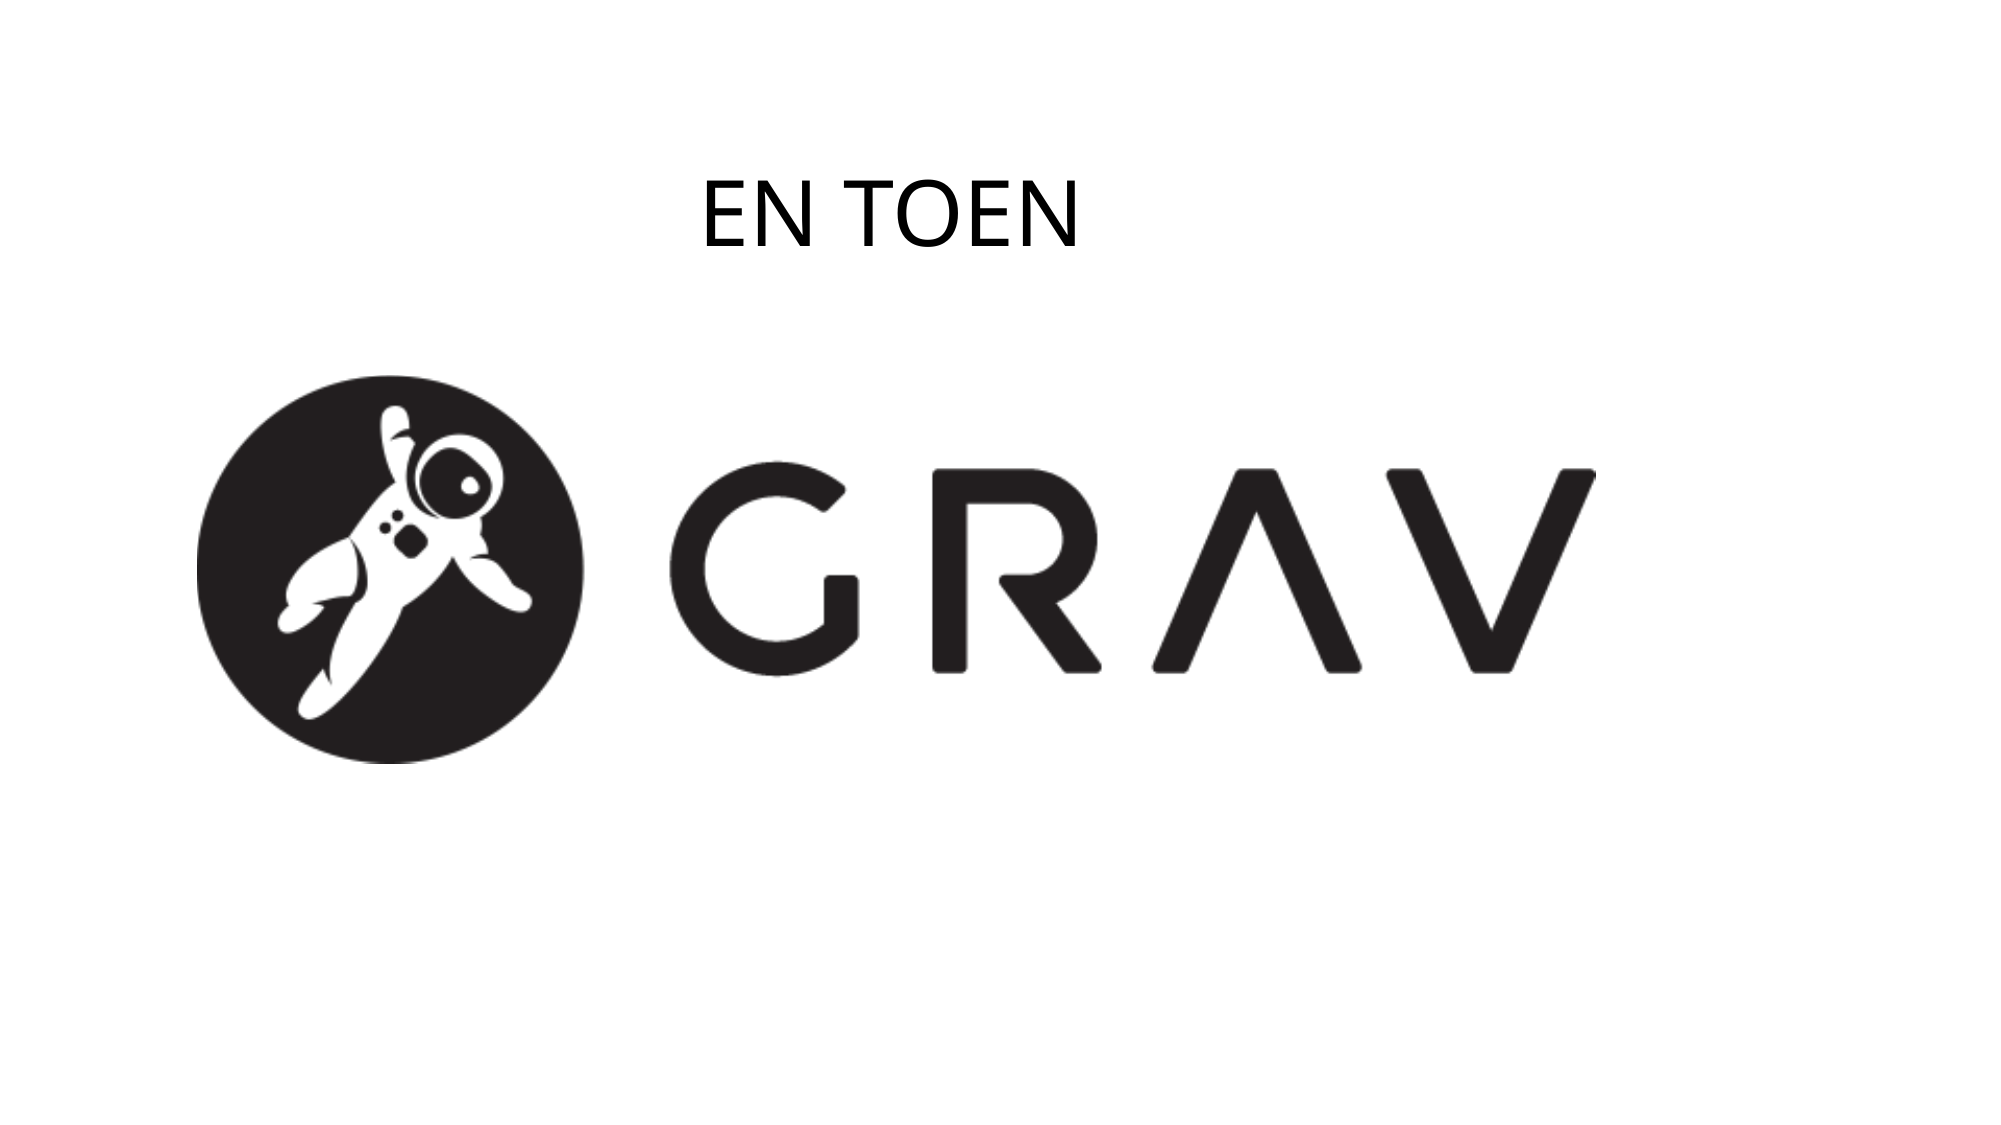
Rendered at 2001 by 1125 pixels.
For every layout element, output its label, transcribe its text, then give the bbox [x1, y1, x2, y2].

picture [197, 375, 1596, 764]
title EN TOEN [683, 97, 1109, 337]
